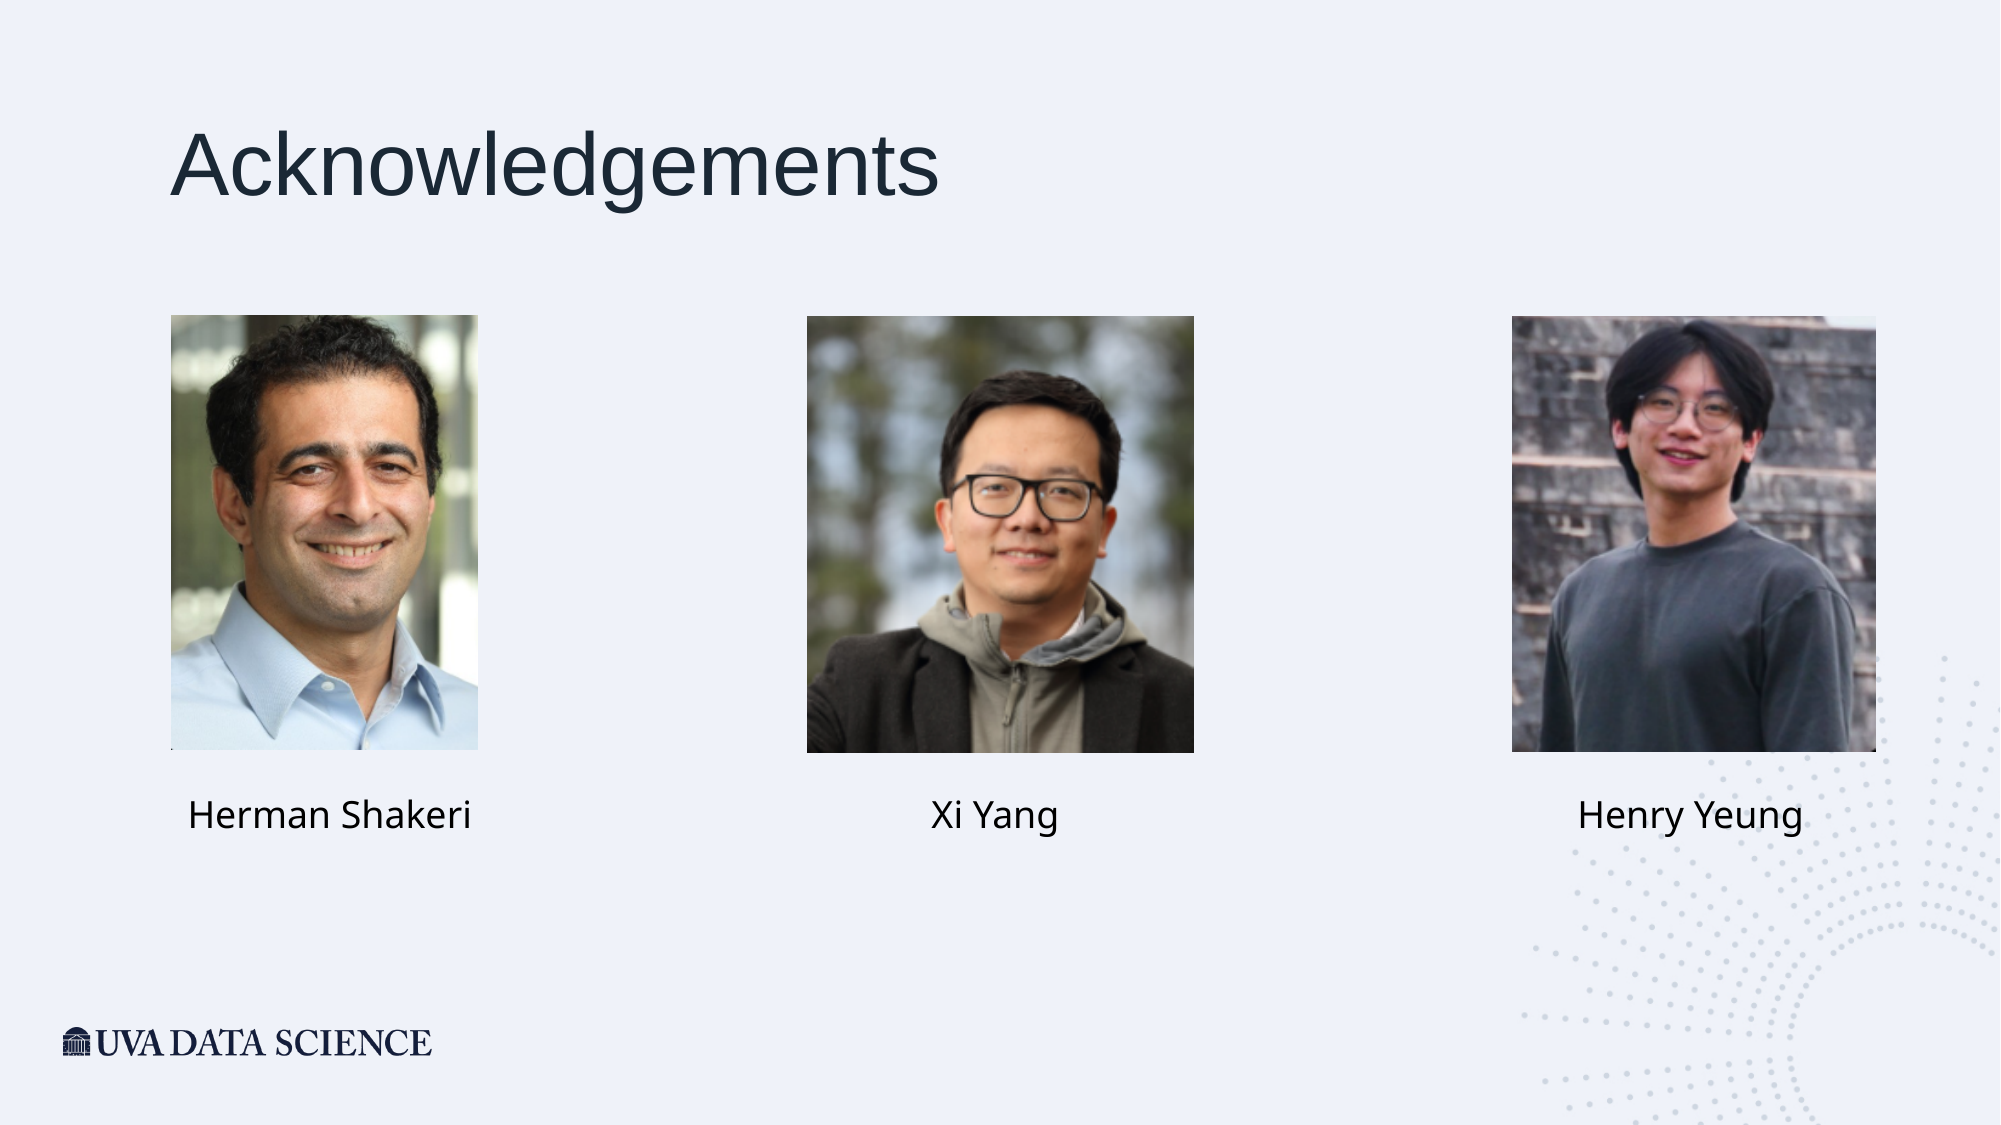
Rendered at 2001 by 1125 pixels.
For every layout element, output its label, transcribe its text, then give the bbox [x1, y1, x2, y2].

text_box Acknowledgements [150, 99, 1851, 219]
picture [0, 0, 2001, 1125]
text_box Xi Yang [916, 784, 1084, 844]
text_box Henry Yeung [1562, 784, 1825, 844]
text_box Herman Shakeri [172, 784, 499, 844]
